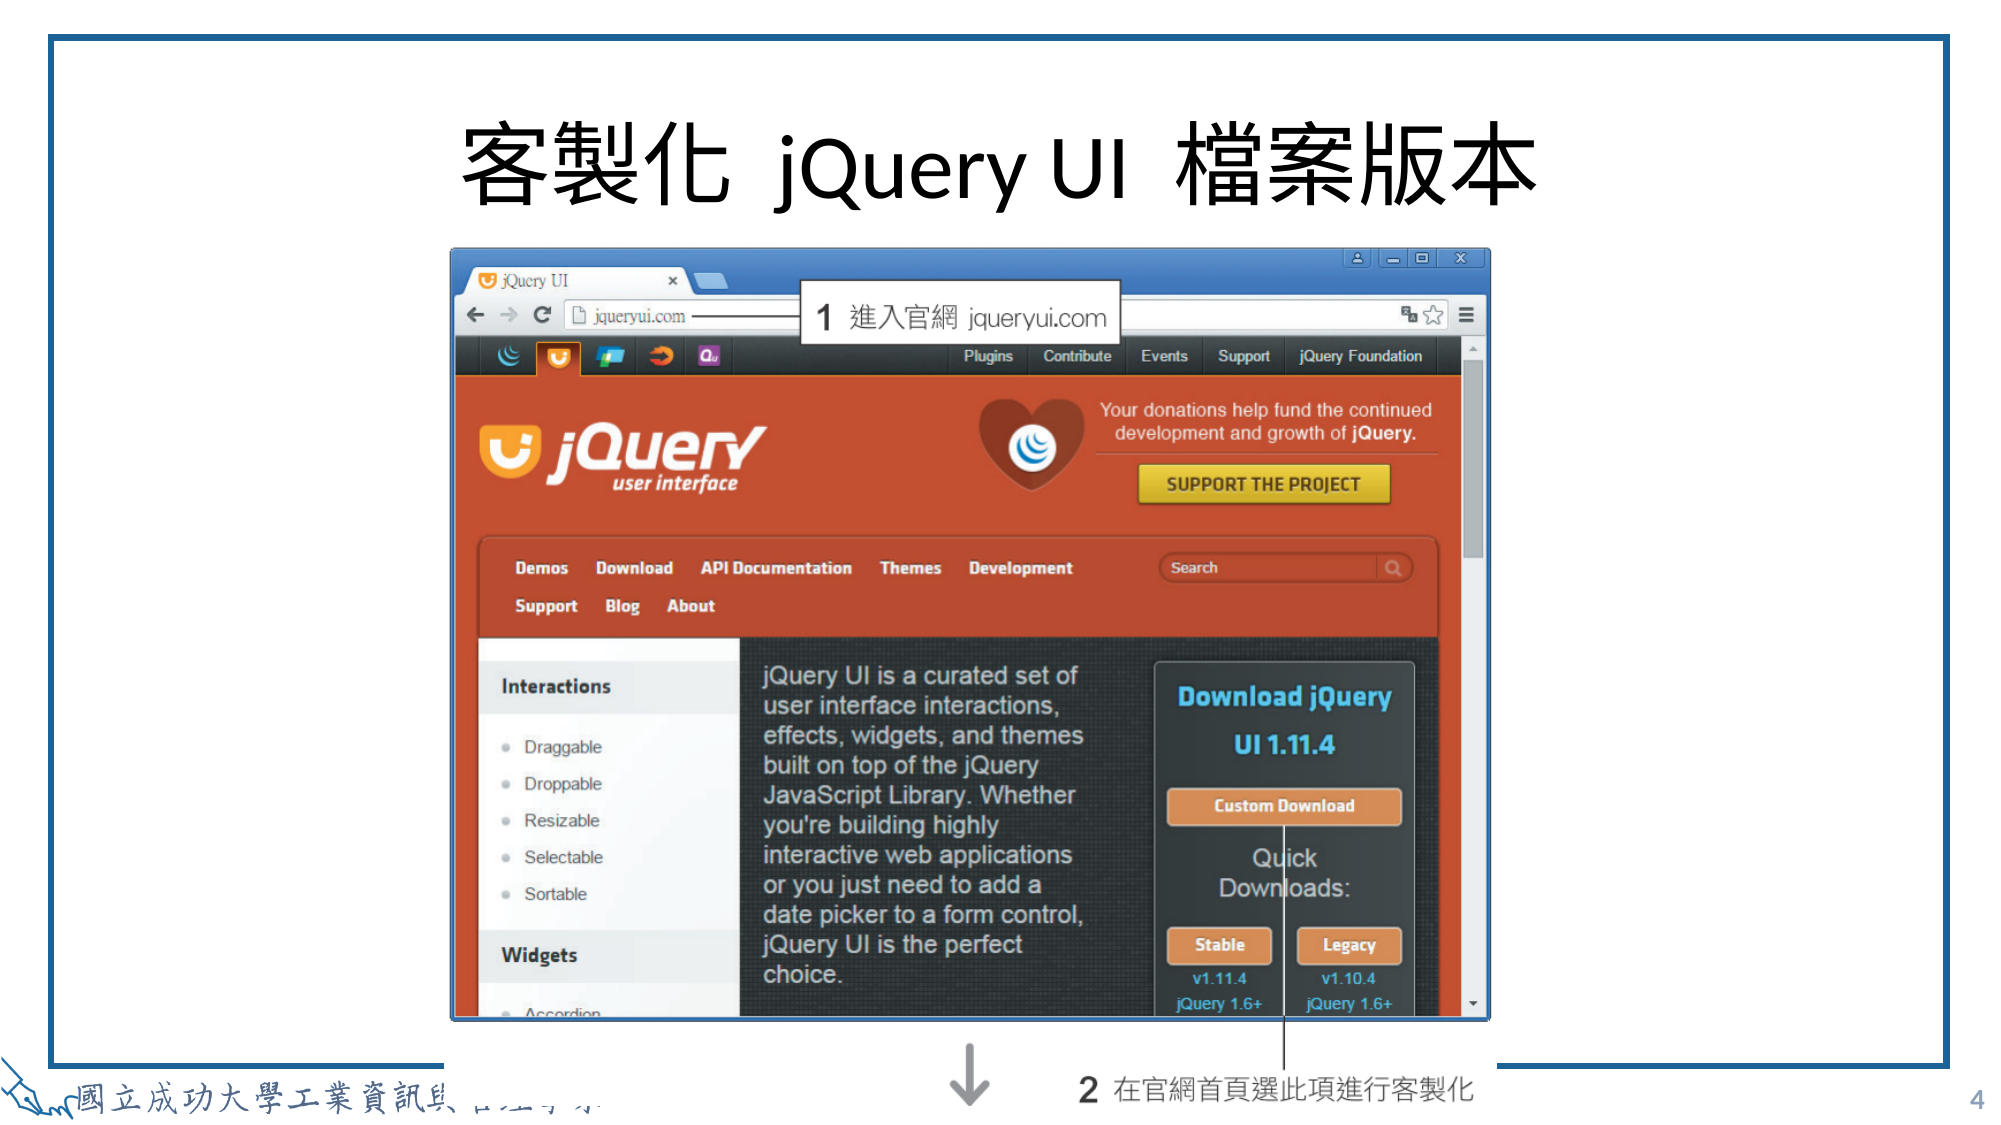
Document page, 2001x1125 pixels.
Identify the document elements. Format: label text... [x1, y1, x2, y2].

slide_number 4 [1550, 1067, 2000, 1125]
picture [444, 243, 1497, 1106]
picture [0, 1049, 80, 1125]
title 客製化 jQuery UI 檔案版本 [137, 59, 1863, 278]
